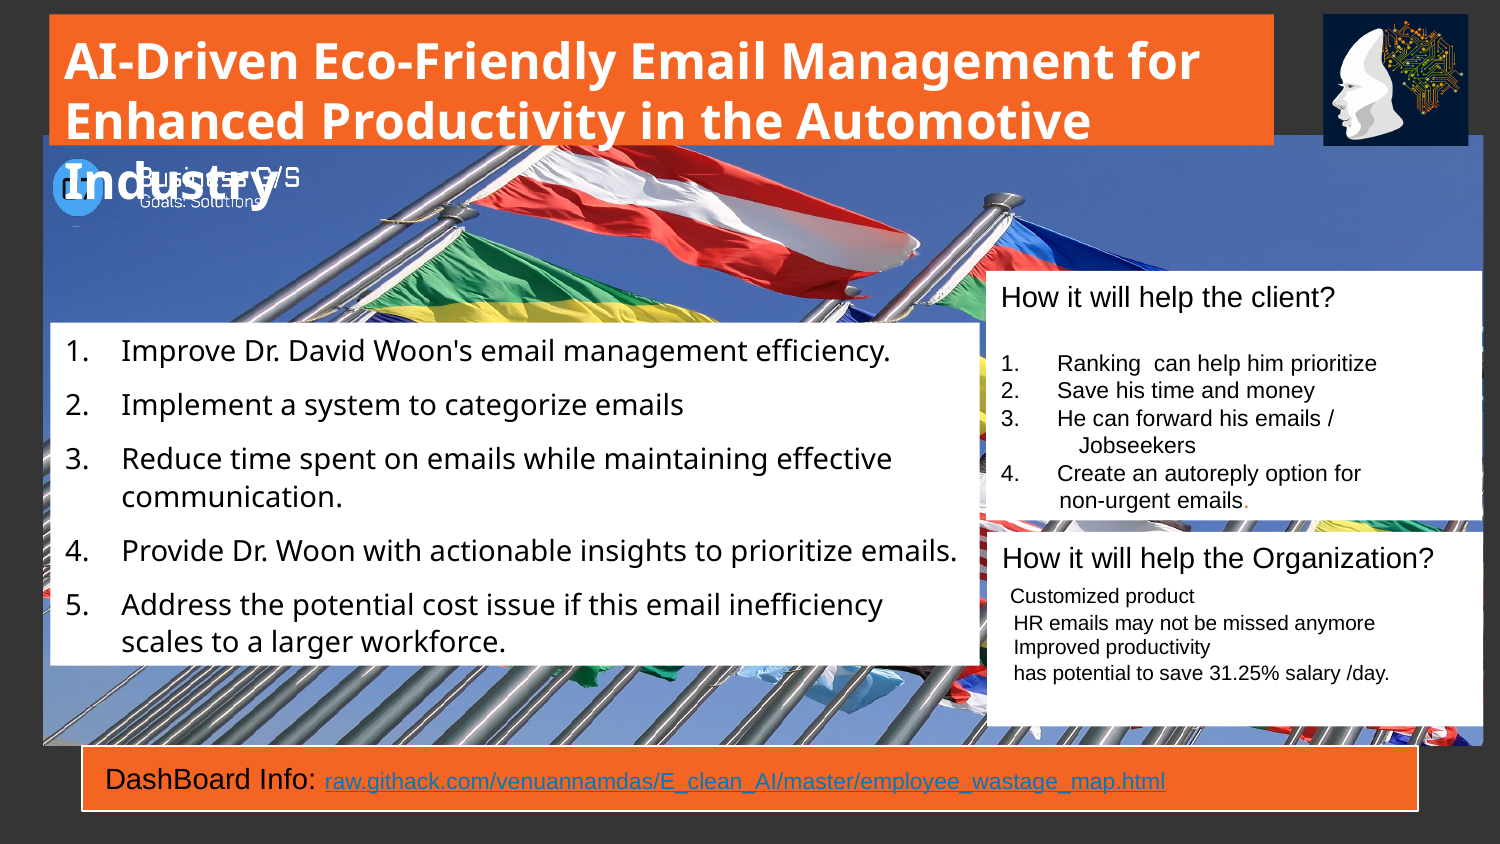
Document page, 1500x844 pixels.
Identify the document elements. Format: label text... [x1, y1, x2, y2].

text_box DashBoard Info: raw.githack.com/venuannamdas/E_clean_AI/master/employee_wastage_map.html [81, 755, 1419, 811]
title AI-Driven Eco-Friendly Email Management for Enhanced Productivity in the Automotive Industry [49, 14, 1274, 133]
picture [42, 14, 1484, 747]
